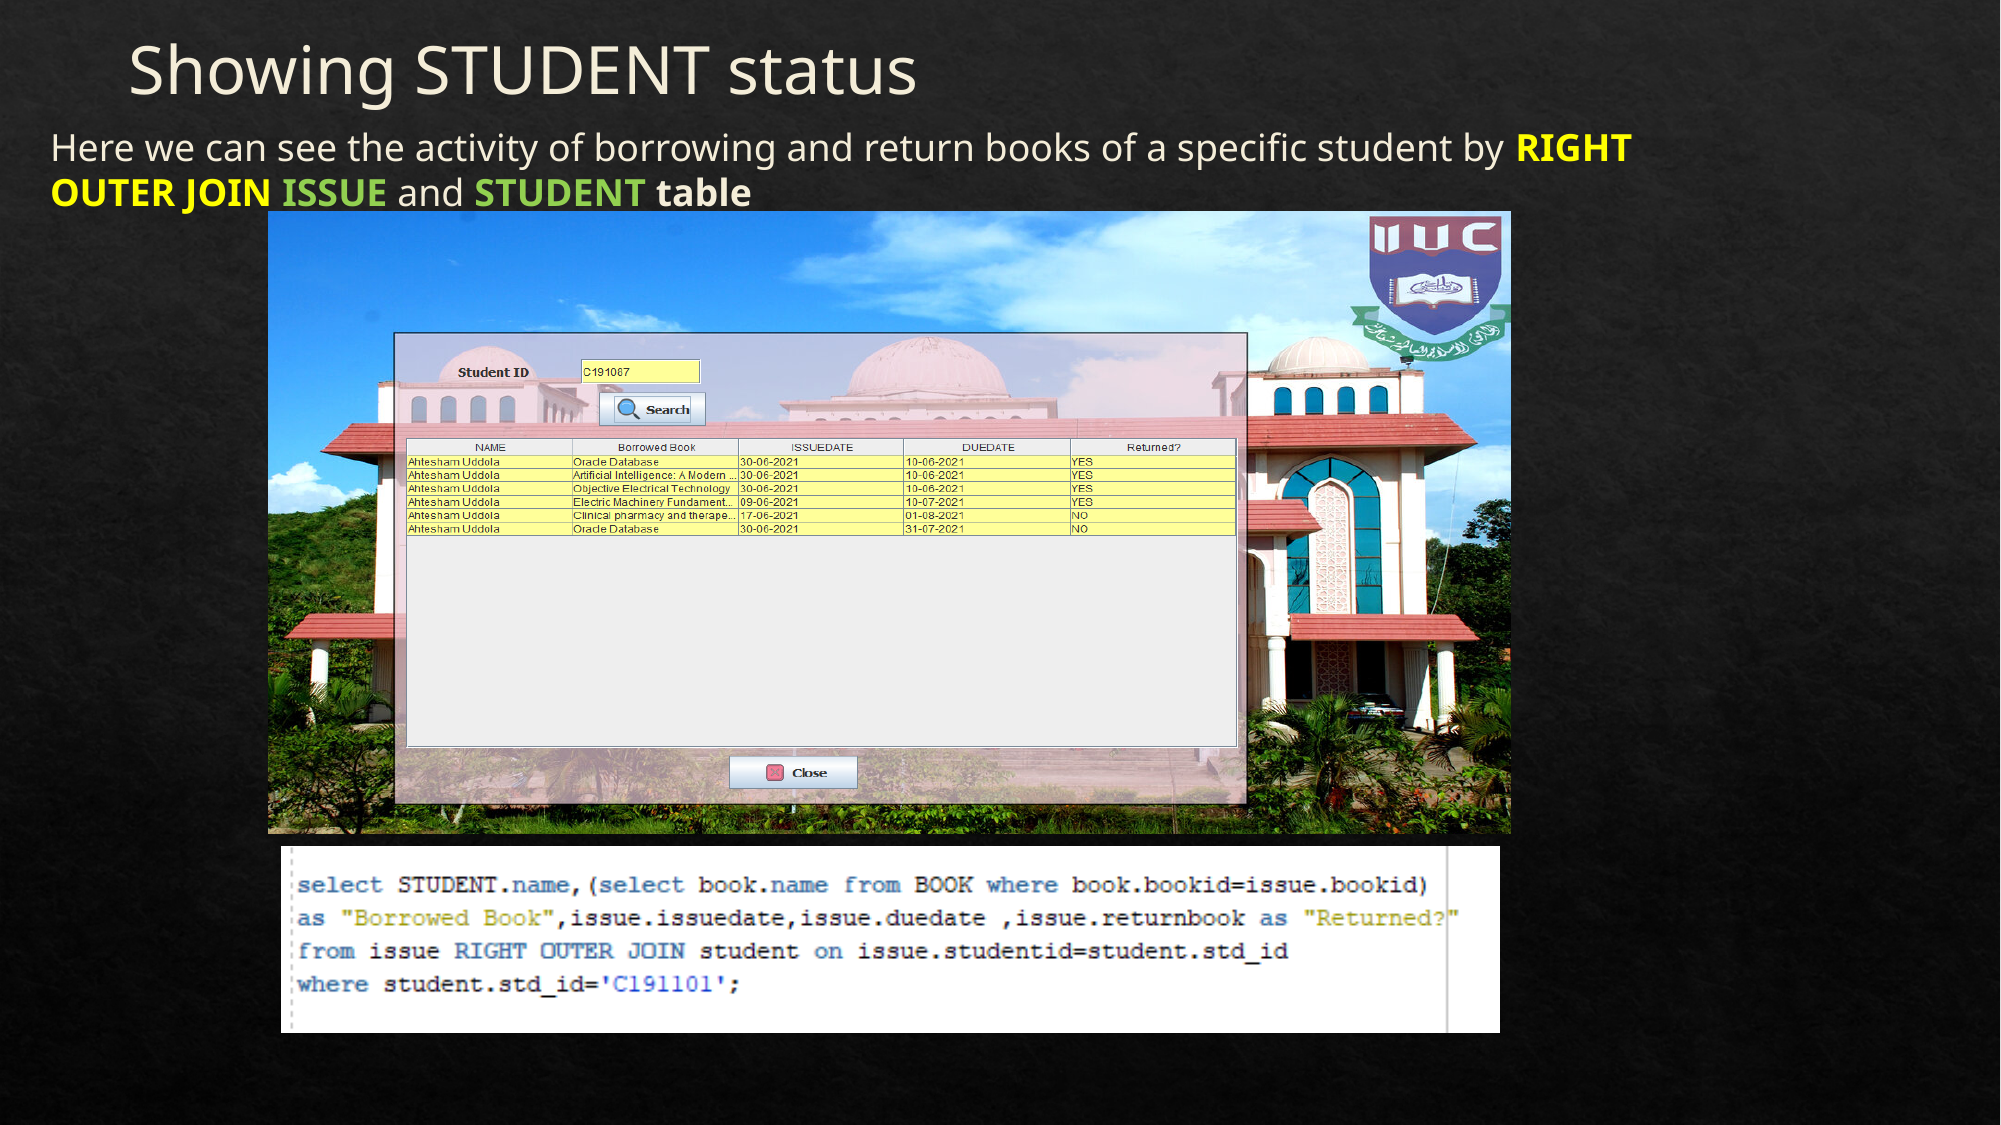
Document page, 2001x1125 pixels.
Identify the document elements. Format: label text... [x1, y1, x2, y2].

picture [281, 845, 1500, 1034]
text_box Showing STUDENT status [114, 20, 935, 115]
picture [268, 211, 1511, 834]
text_box Here we can see the activity of borrowing and return books of a specific student by RIGHT OUTER JOIN ISSUE and STUDENT table [35, 116, 1744, 221]
